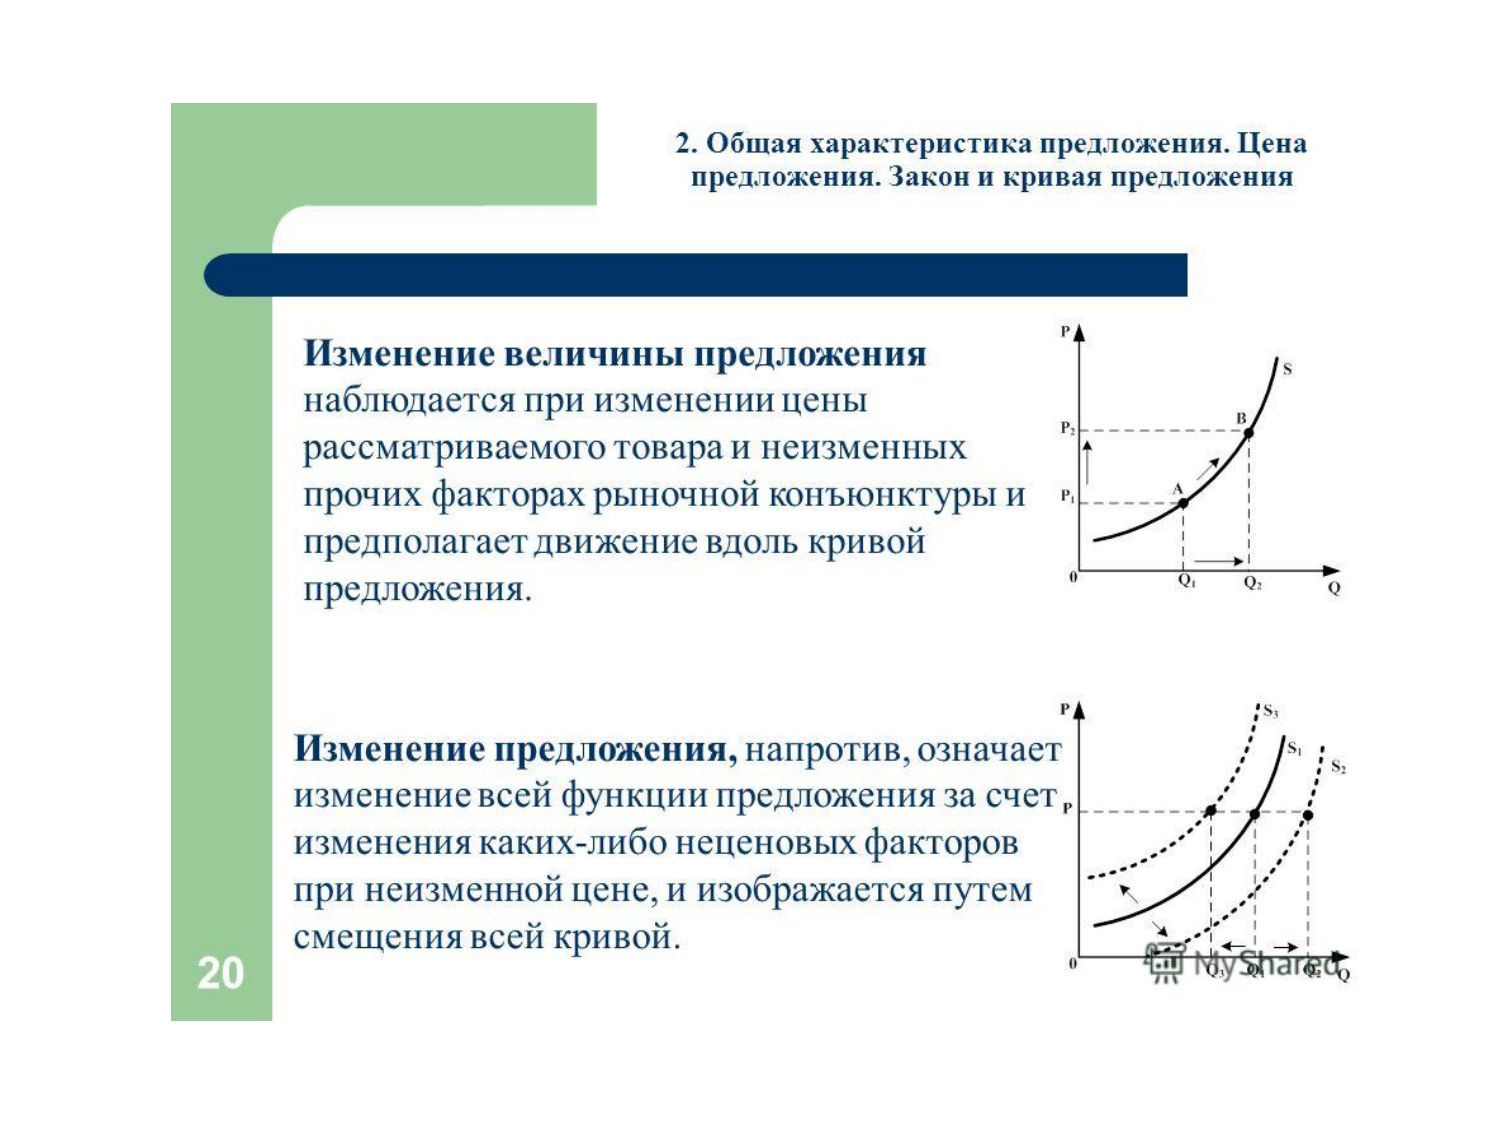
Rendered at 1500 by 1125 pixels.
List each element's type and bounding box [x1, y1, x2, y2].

picture [170, 103, 1389, 1022]
